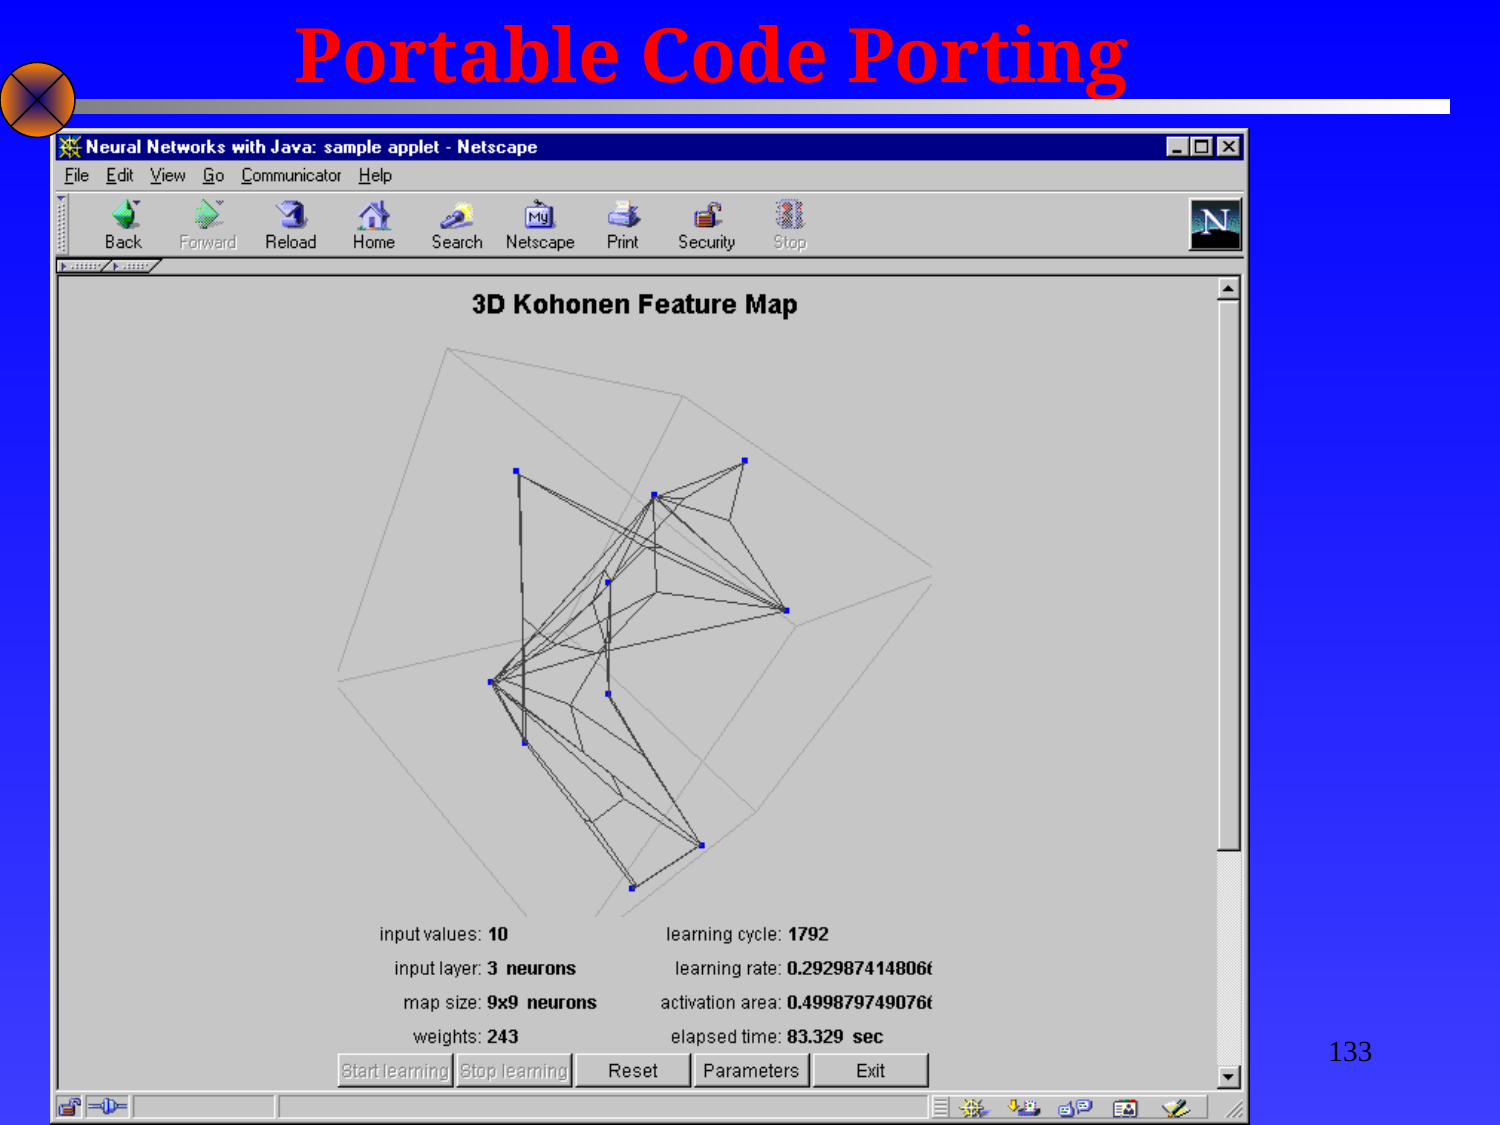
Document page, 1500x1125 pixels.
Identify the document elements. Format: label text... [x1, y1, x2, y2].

text_box [0, 62, 75, 138]
text_box Portable Code Porting [187, 0, 1238, 99]
picture [49, 128, 1250, 1125]
text_box [73, 99, 1450, 114]
slide_number 133 [1250, 1025, 1388, 1100]
